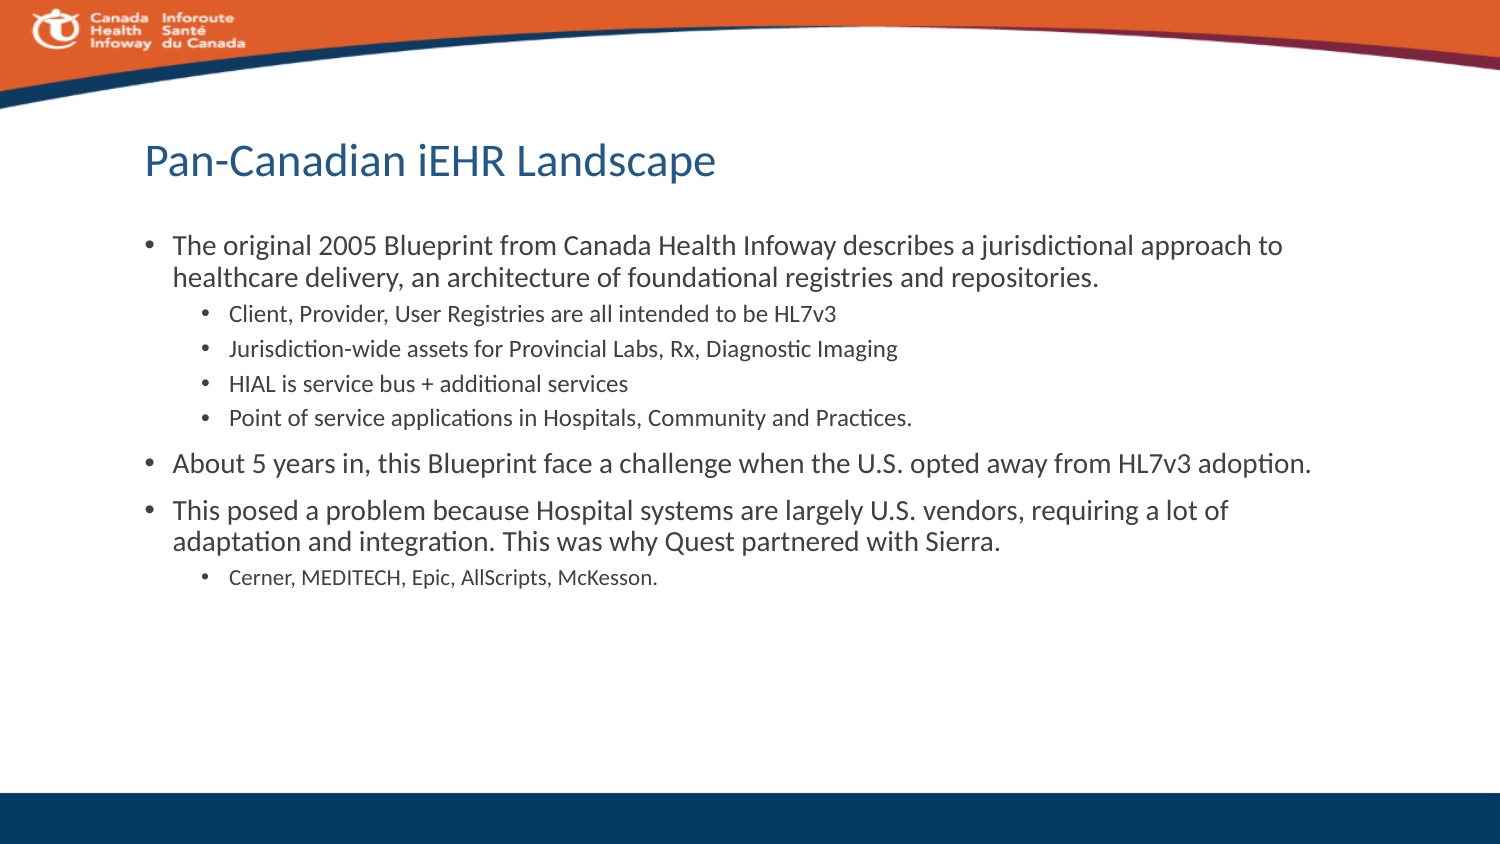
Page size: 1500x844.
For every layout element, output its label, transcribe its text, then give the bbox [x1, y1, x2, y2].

picture [0, 0, 1500, 844]
title Pan-Canadian iEHR Landscape [129, 128, 1370, 191]
list The original 2005 Blueprint from Canada Health Infoway describes a jurisdictional approach to healthcare delivery, an architecture of foundational registries and repositories. Client, Provider, User Registries are all intended to be HL7v3 Jurisdiction-wide assets for Provincial Labs, Rx, Diagnostic Imaging HIAL is service bus + additional services Point of service applications in Hospitals, Community and Practices. About 5 years in, this Blueprint face a challenge when the U.S. opted away from HL7v3 adoption. This posed a problem because Hospital systems are largely U.S. vendors, requiring a lot of adaptation and integration. This was why Quest partnered with Sierra. Cerner, MEDITECH, Epic, AllScripts, McKesson. [129, 223, 1370, 715]
